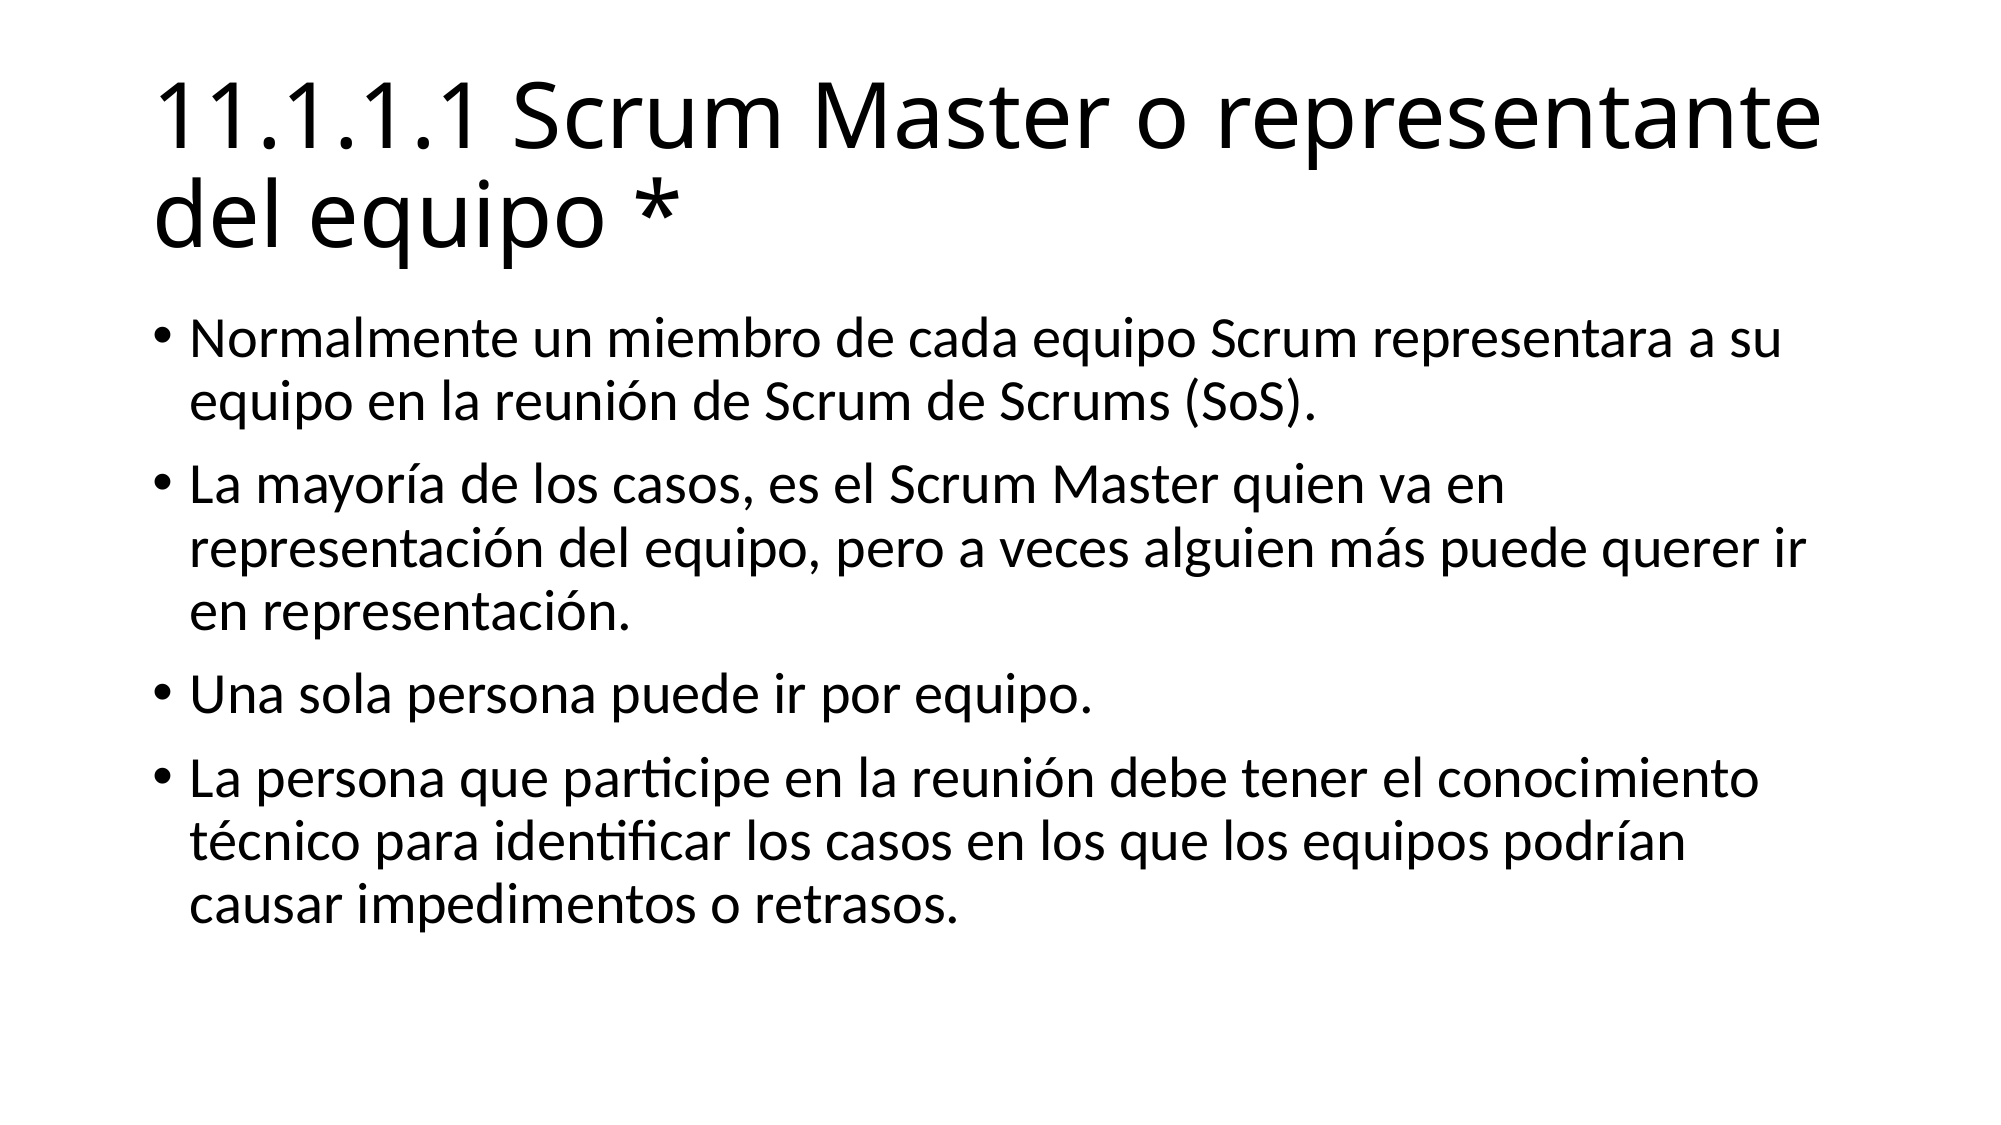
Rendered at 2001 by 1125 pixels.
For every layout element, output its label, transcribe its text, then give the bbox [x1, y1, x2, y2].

list Normalmente un miembro de cada equipo Scrum representara a su equipo en la reunión de Scrum de Scrums (SoS). La mayoría de los casos, es el Scrum Master quien va en representación del equipo, pero a veces alguien más puede querer ir en representación. Una sola persona puede ir por equipo. La persona que participe en la reunión debe tener el conocimiento técnico para identificar los casos en los que los equipos podrían causar impedimentos o retrasos. [137, 299, 1863, 1014]
title 11.1.1.1 Scrum Master o representante del equipo * [137, 59, 1863, 278]
